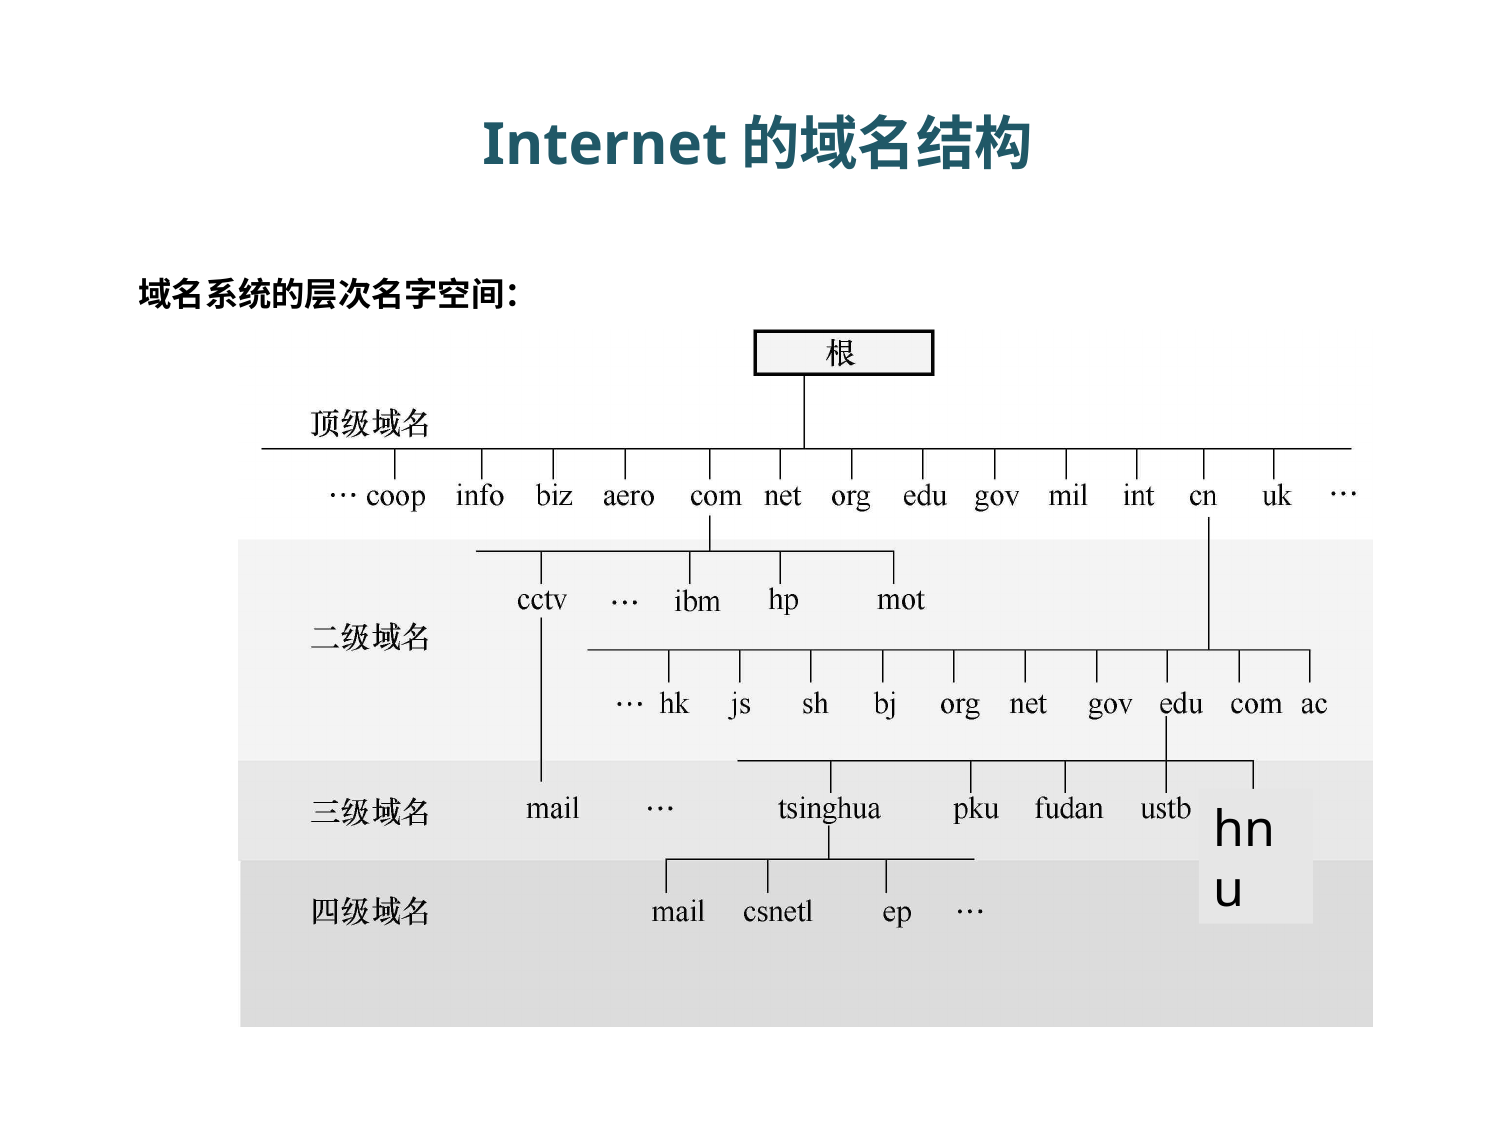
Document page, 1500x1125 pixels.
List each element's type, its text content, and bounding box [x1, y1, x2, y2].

text_box Internet的域名结构 [371, 98, 1128, 184]
text_box 域名系统的层次名字空间： [123, 245, 1313, 315]
picture [238, 329, 1373, 1027]
